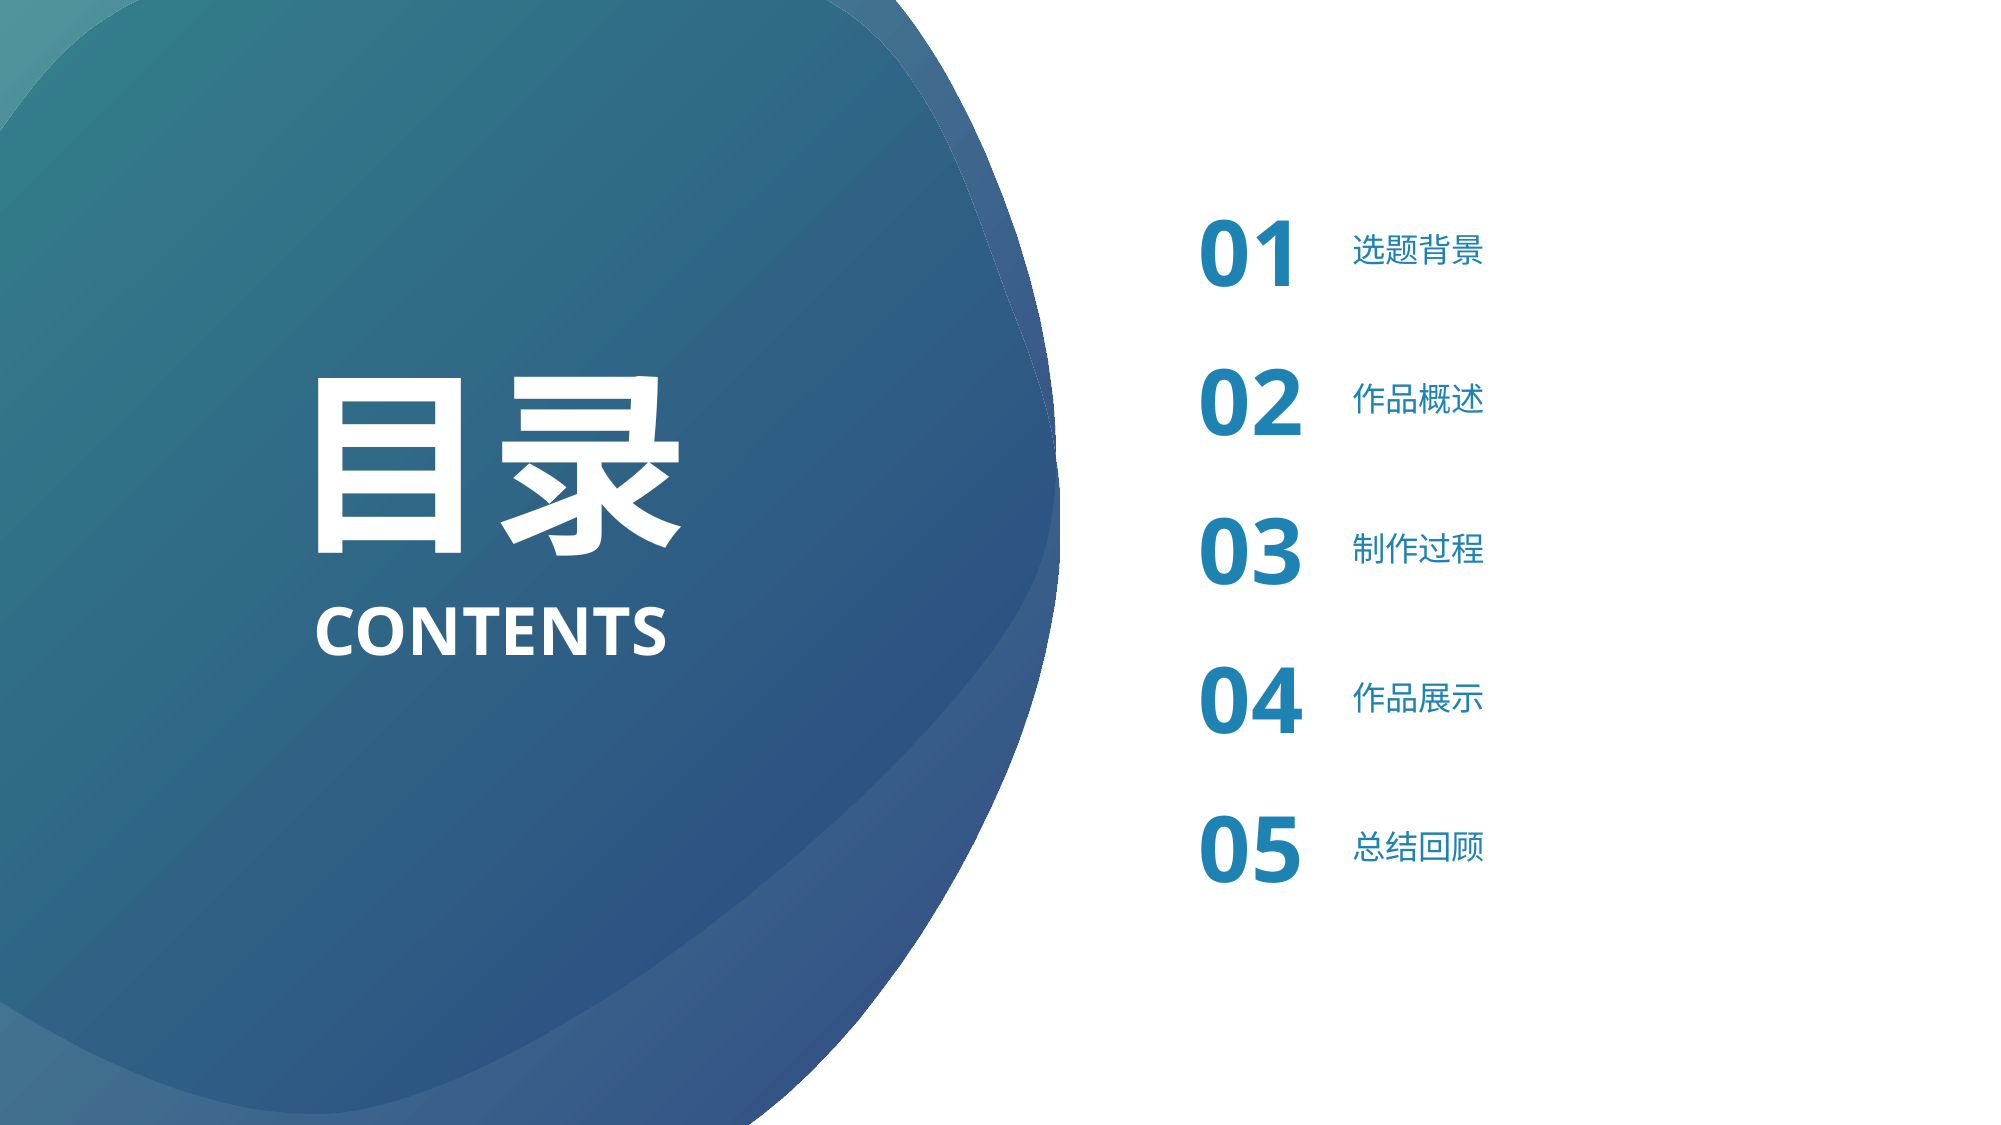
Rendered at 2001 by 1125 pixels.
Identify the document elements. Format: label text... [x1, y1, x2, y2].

list 05 [1184, 793, 1337, 898]
list 04 [1184, 644, 1337, 749]
list 制作过程 [1337, 495, 1871, 600]
list 作品展示 [1337, 644, 1871, 749]
list 作品概述 [1337, 346, 1871, 451]
list 03 [1184, 495, 1337, 600]
list 01 [1184, 197, 1337, 302]
list 02 [1184, 346, 1337, 451]
list 目录 [263, 329, 719, 581]
list 总结回顾 [1337, 793, 1871, 898]
list 选题背景 [1337, 197, 1871, 302]
list CONTENTS [263, 581, 719, 679]
